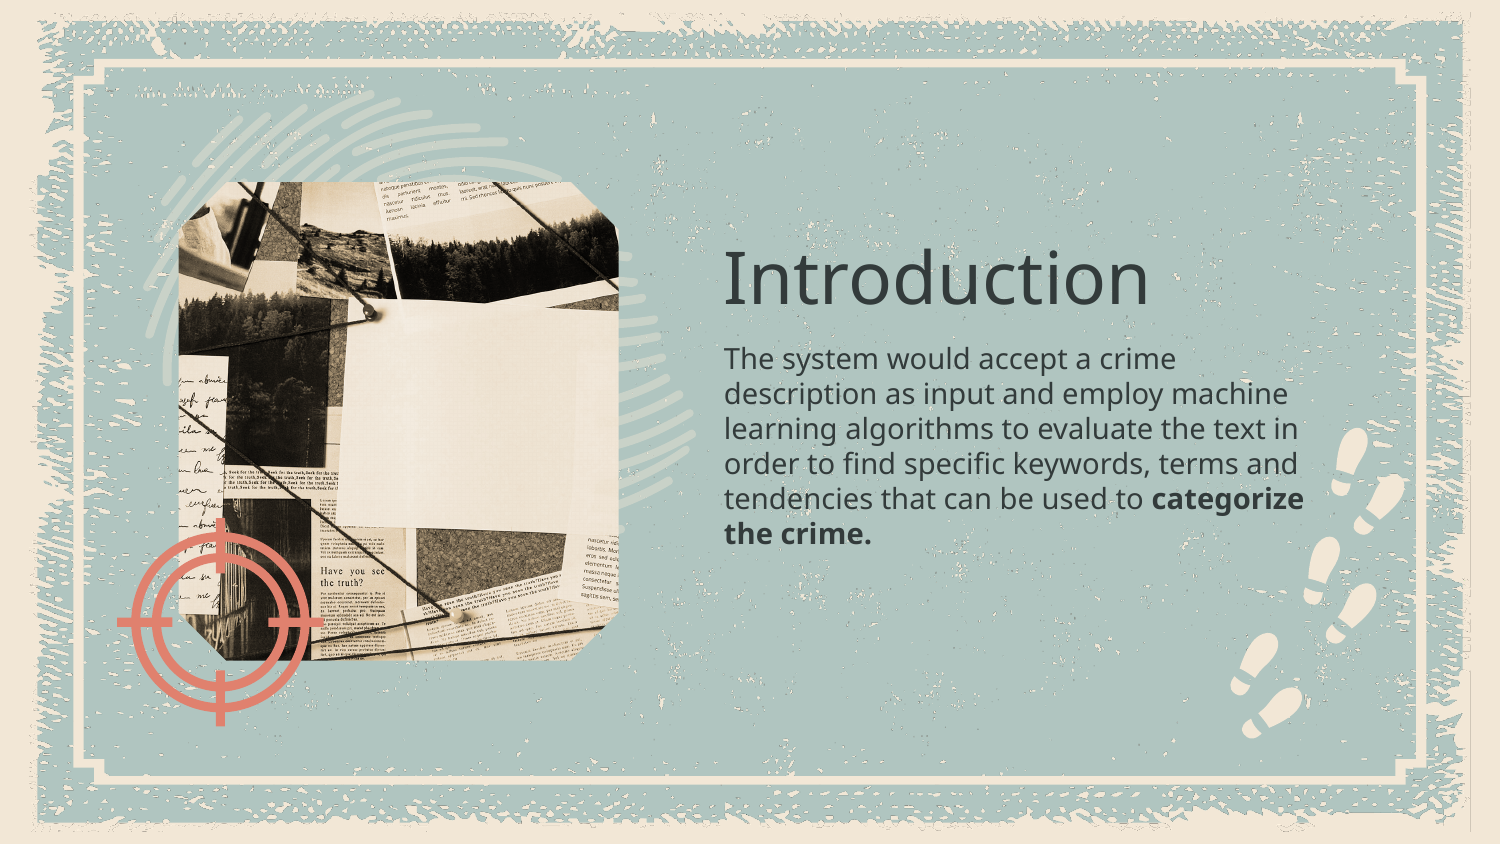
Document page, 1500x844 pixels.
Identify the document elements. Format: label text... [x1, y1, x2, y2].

text_box [117, 547, 298, 727]
picture [29, 12, 1471, 832]
subtitle The system would accept a crime description as input and employ machine learning algorithms to evaluate the text in order to find specific keywords, terms and tendencies that can be used to categorize the crime. [709, 329, 1320, 597]
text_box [177, 59, 642, 629]
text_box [1183, 426, 1447, 739]
title Introduction [709, 235, 1320, 315]
